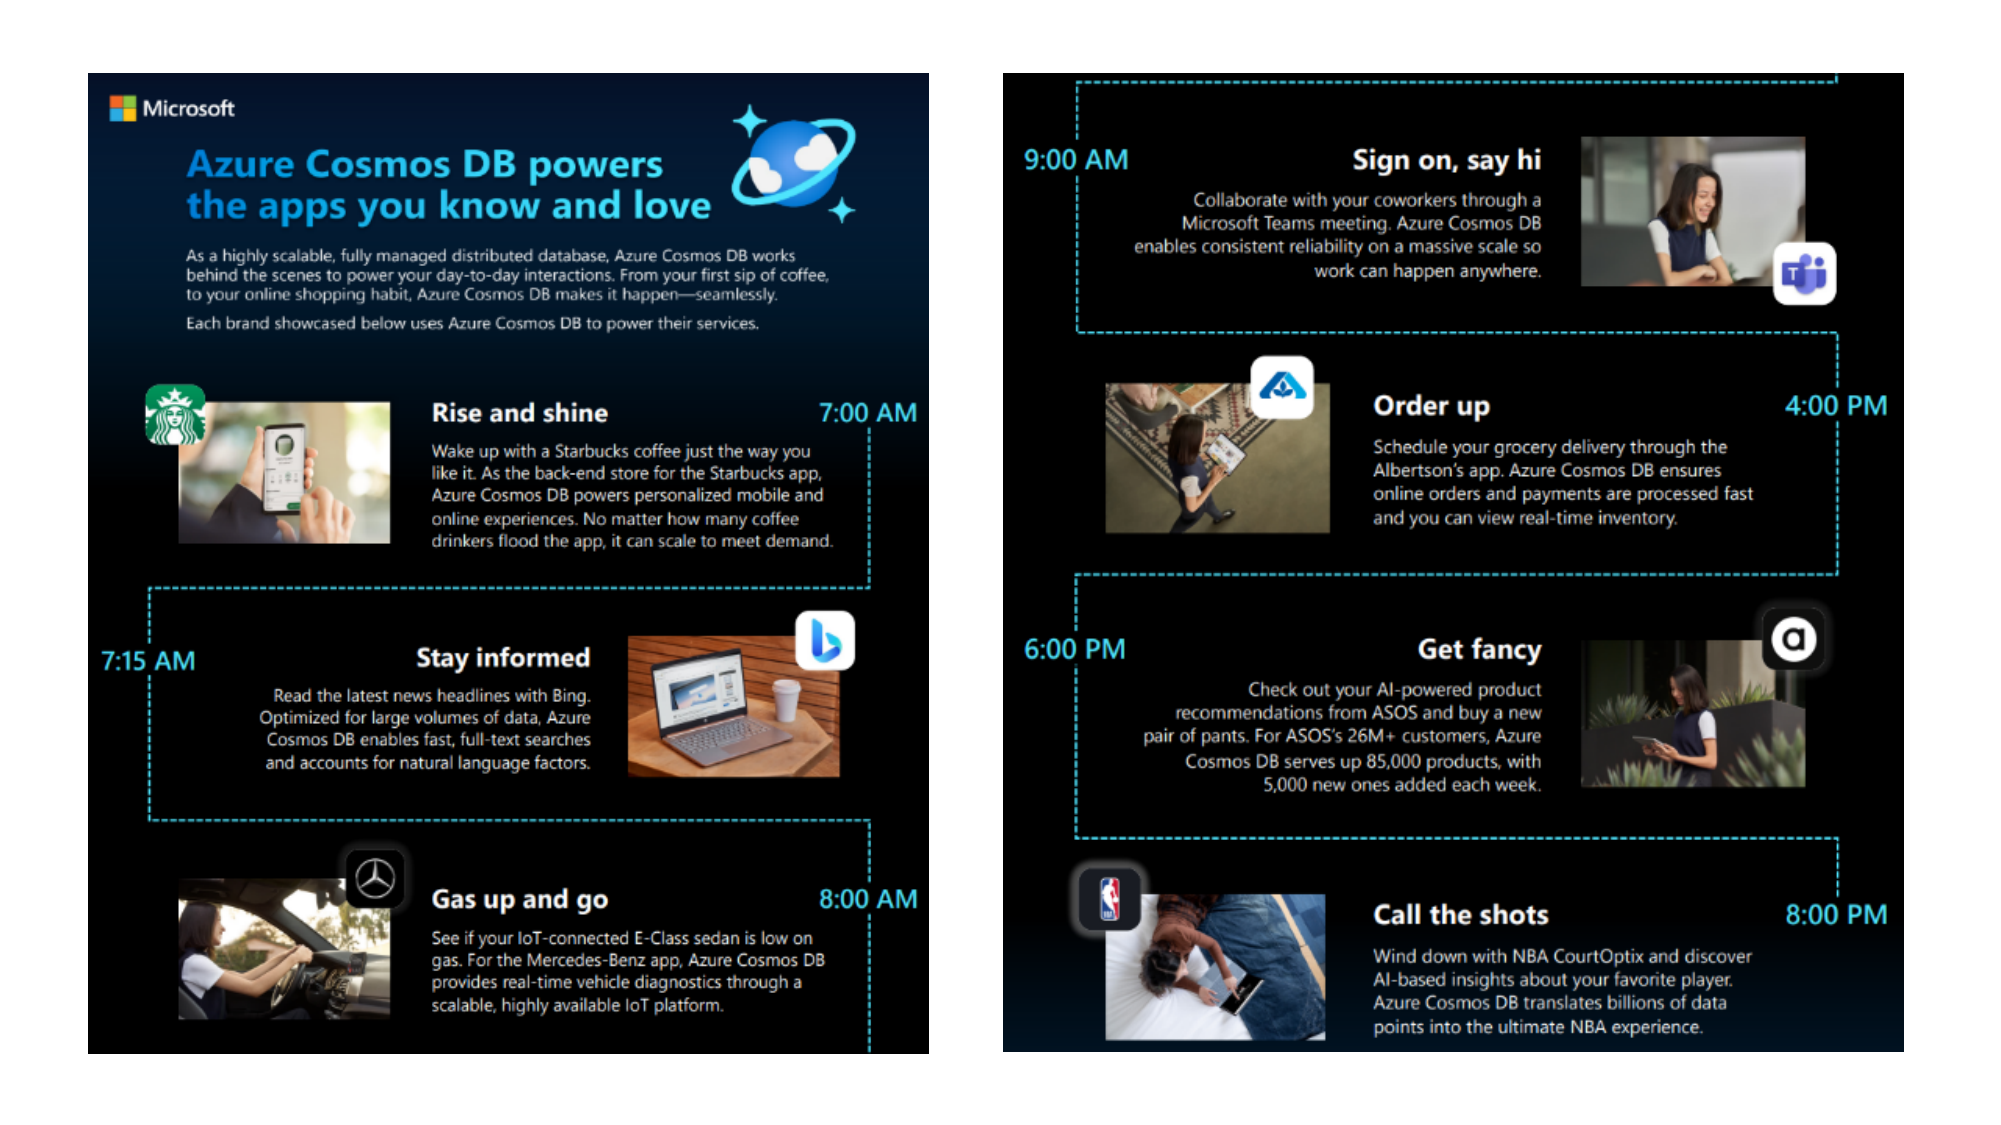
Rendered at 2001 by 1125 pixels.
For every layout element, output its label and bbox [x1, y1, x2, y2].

picture [88, 73, 929, 1054]
picture [1003, 73, 1905, 1052]
